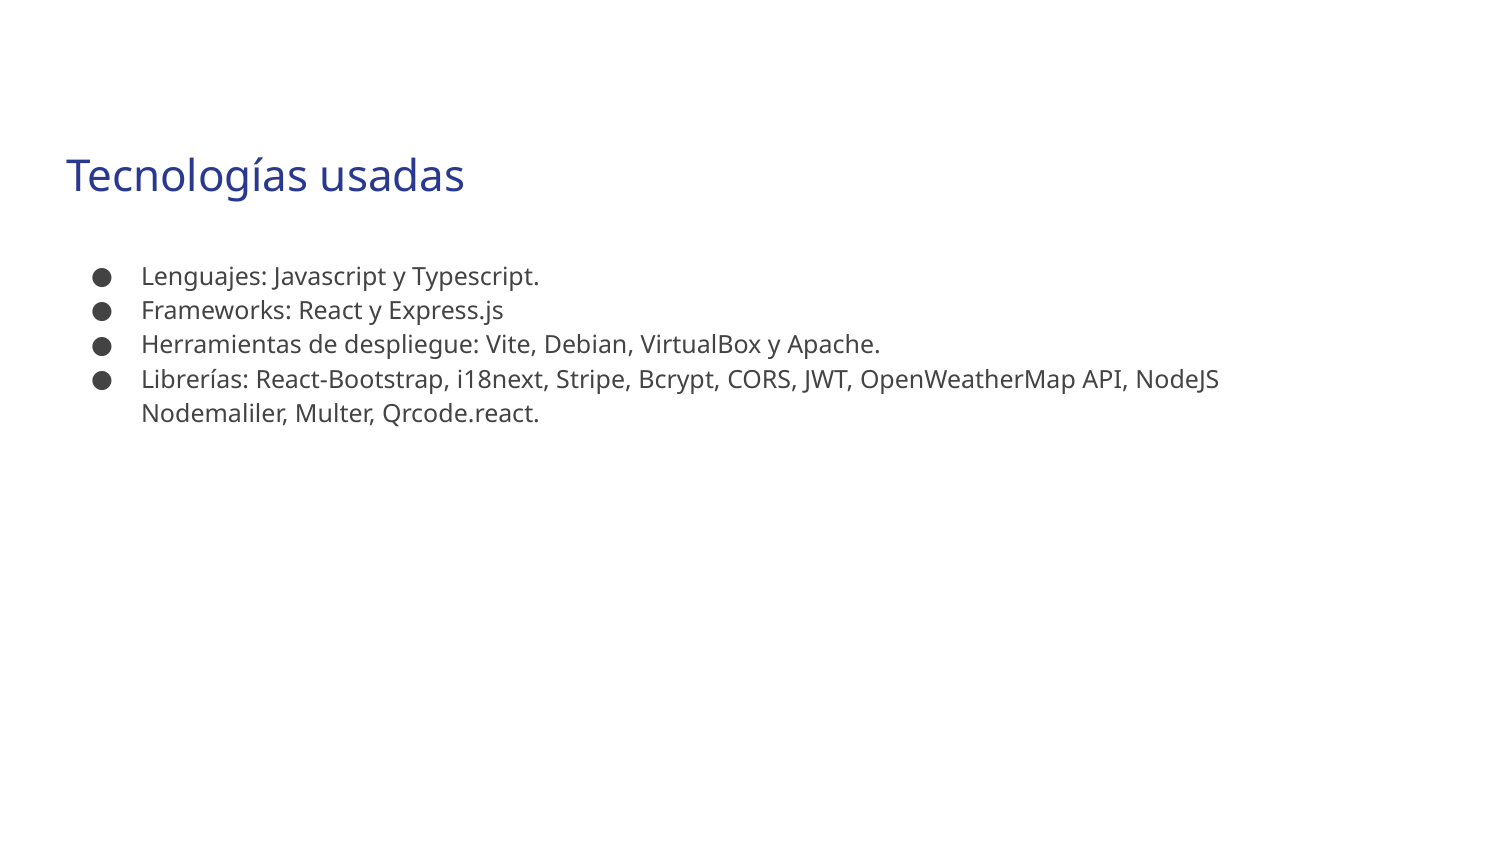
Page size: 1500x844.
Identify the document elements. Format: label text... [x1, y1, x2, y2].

list Lenguajes: Javascript y Typescript. Frameworks: React y Express.js Herramientas de despliegue: Vite, Debian, VirtualBox y Apache. Librerías: React-Bootstrap, i18next, Stripe, Bcrypt, CORS, JWT, OpenWeatherMap API, NodeJS Nodemaliler, Multer, Qrcode.react. [51, 240, 1314, 750]
title Tecnologías usadas [51, 91, 512, 216]
